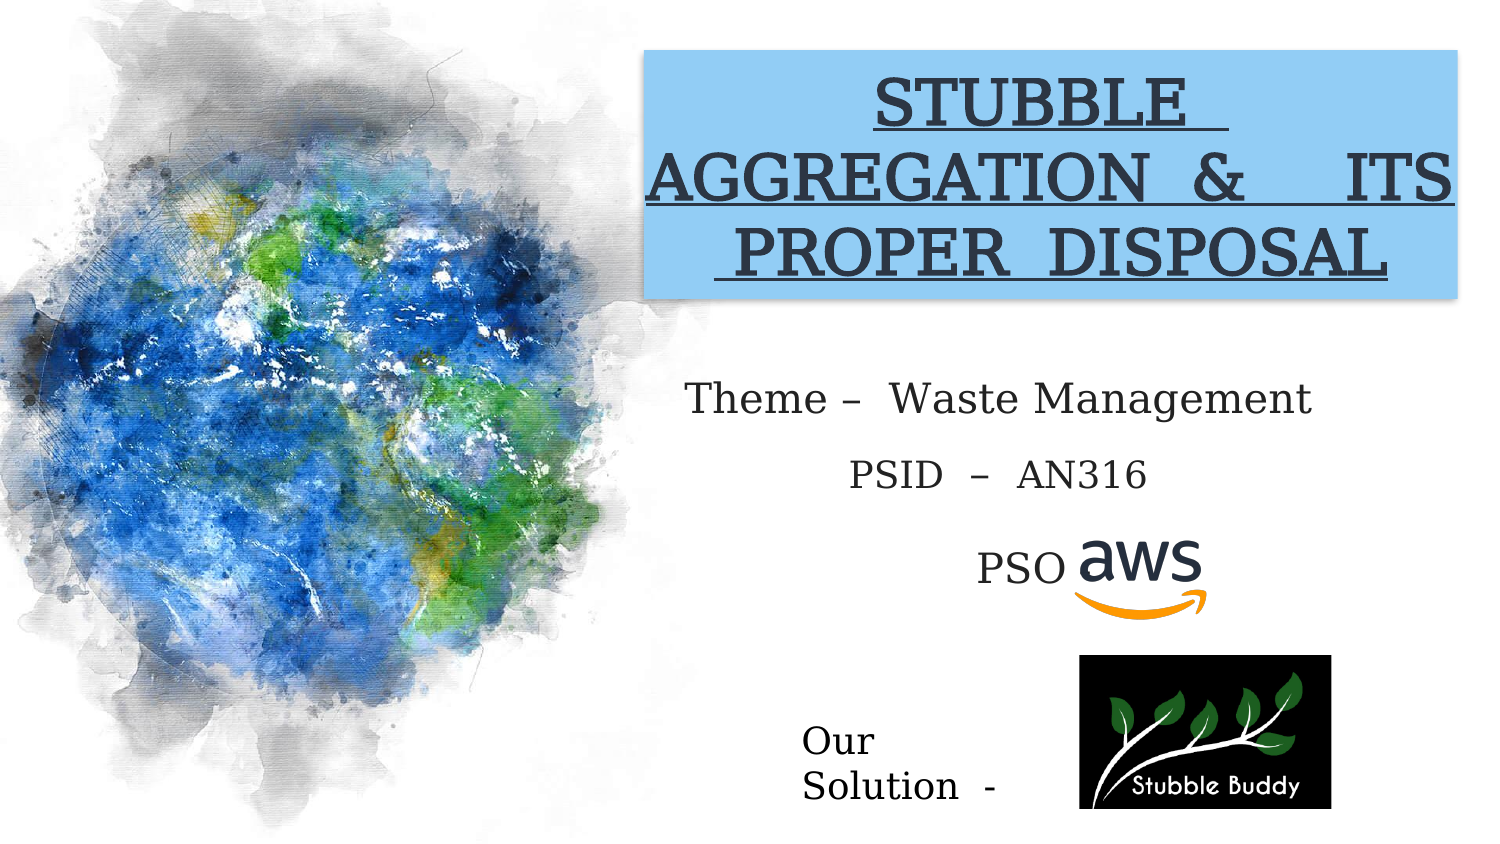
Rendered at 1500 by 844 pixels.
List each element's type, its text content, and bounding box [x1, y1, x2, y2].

text_box Theme – Waste Management PSID – AN316 PSO - [612, 331, 1384, 809]
text_box Our Solution - [786, 709, 1057, 815]
picture [0, 0, 1500, 844]
title STUBBLE AGGREGATION & ITS PROPER DISPOSAL [643, 50, 1458, 299]
